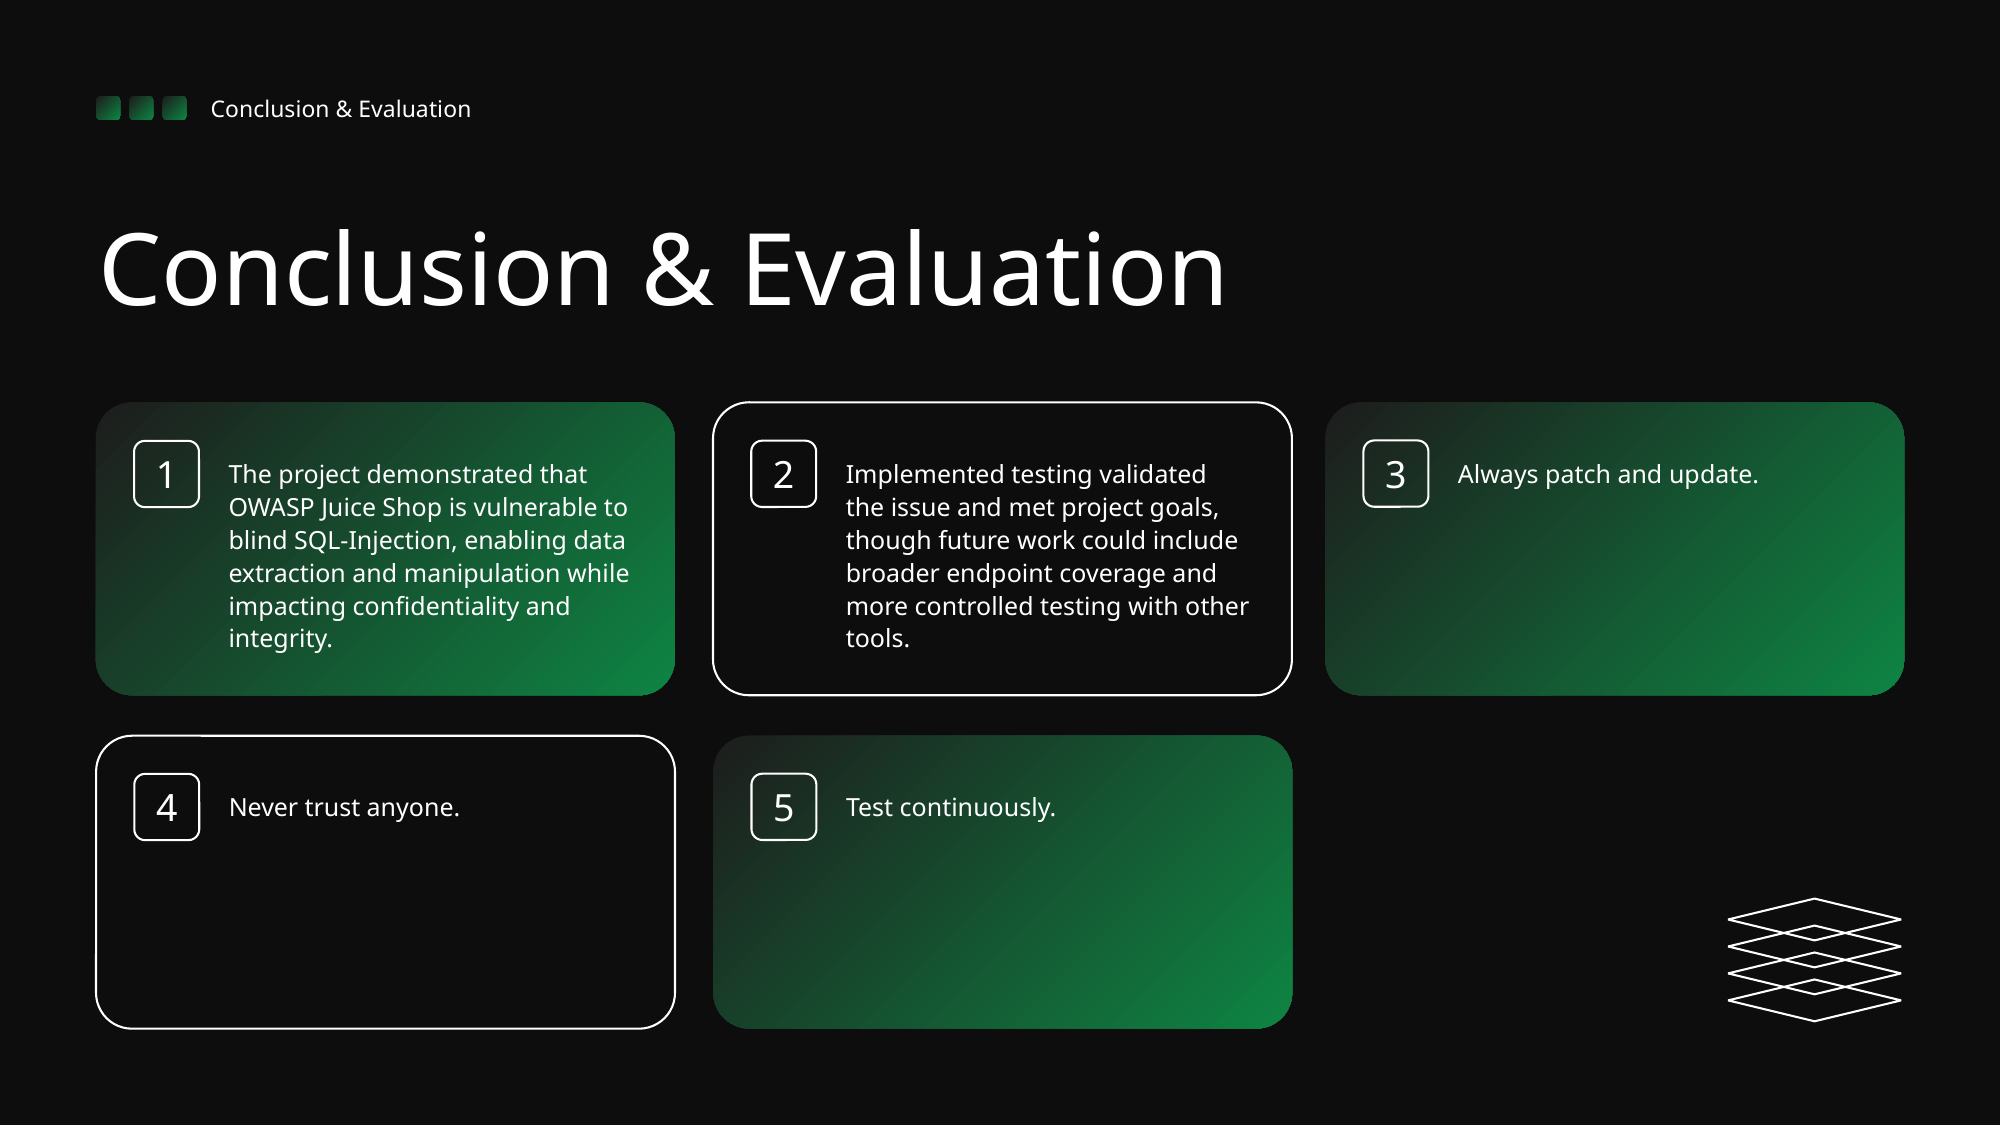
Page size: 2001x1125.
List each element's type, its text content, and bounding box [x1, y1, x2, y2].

list Test continuously. [816, 735, 1292, 1029]
list Always patch and update. [1428, 402, 1904, 696]
list Implemented testing validated the issue and met project goals, though future work could include broader endpoint coverage and more controlled testing with other tools. [816, 402, 1292, 696]
list Never trust anyone. [199, 735, 675, 1029]
title Conclusion & Evaluation [98, 218, 210, 328]
list Conclusion & Evaluation [210, 94, 987, 732]
title Conclusion & Evaluation [987, 218, 1904, 328]
list The project demonstrated that OWASP Juice Shop is vulnerable to blind SQL-Injection, enabling data extraction and manipulation while impacting confidentiality and integrity. [199, 402, 675, 696]
